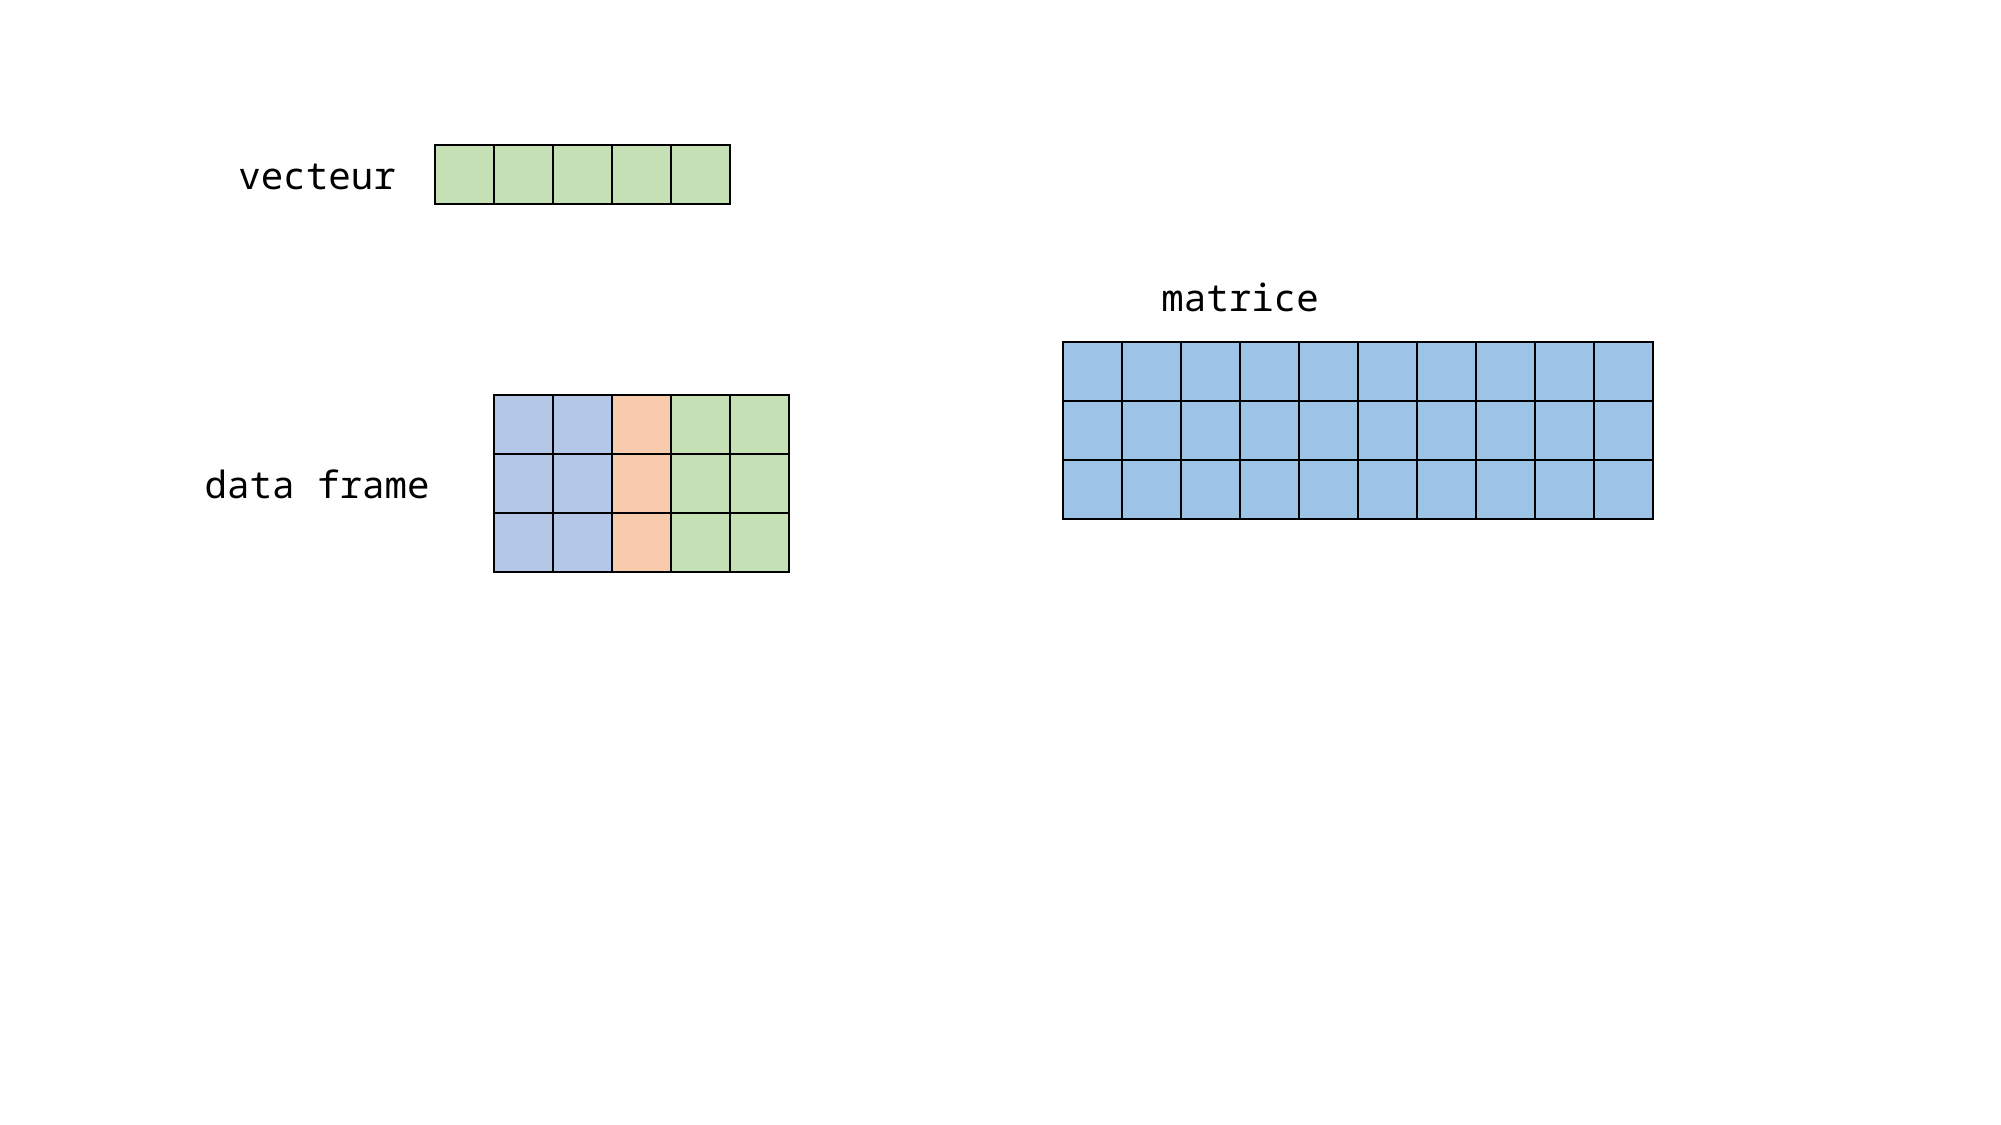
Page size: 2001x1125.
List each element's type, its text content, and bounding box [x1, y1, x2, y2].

text_box matrice [1092, 266, 1388, 327]
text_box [435, 145, 731, 205]
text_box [1357, 341, 1654, 520]
text_box vecteur [169, 145, 435, 205]
text_box data frame [169, 454, 465, 514]
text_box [494, 394, 790, 573]
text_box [1062, 341, 1357, 520]
